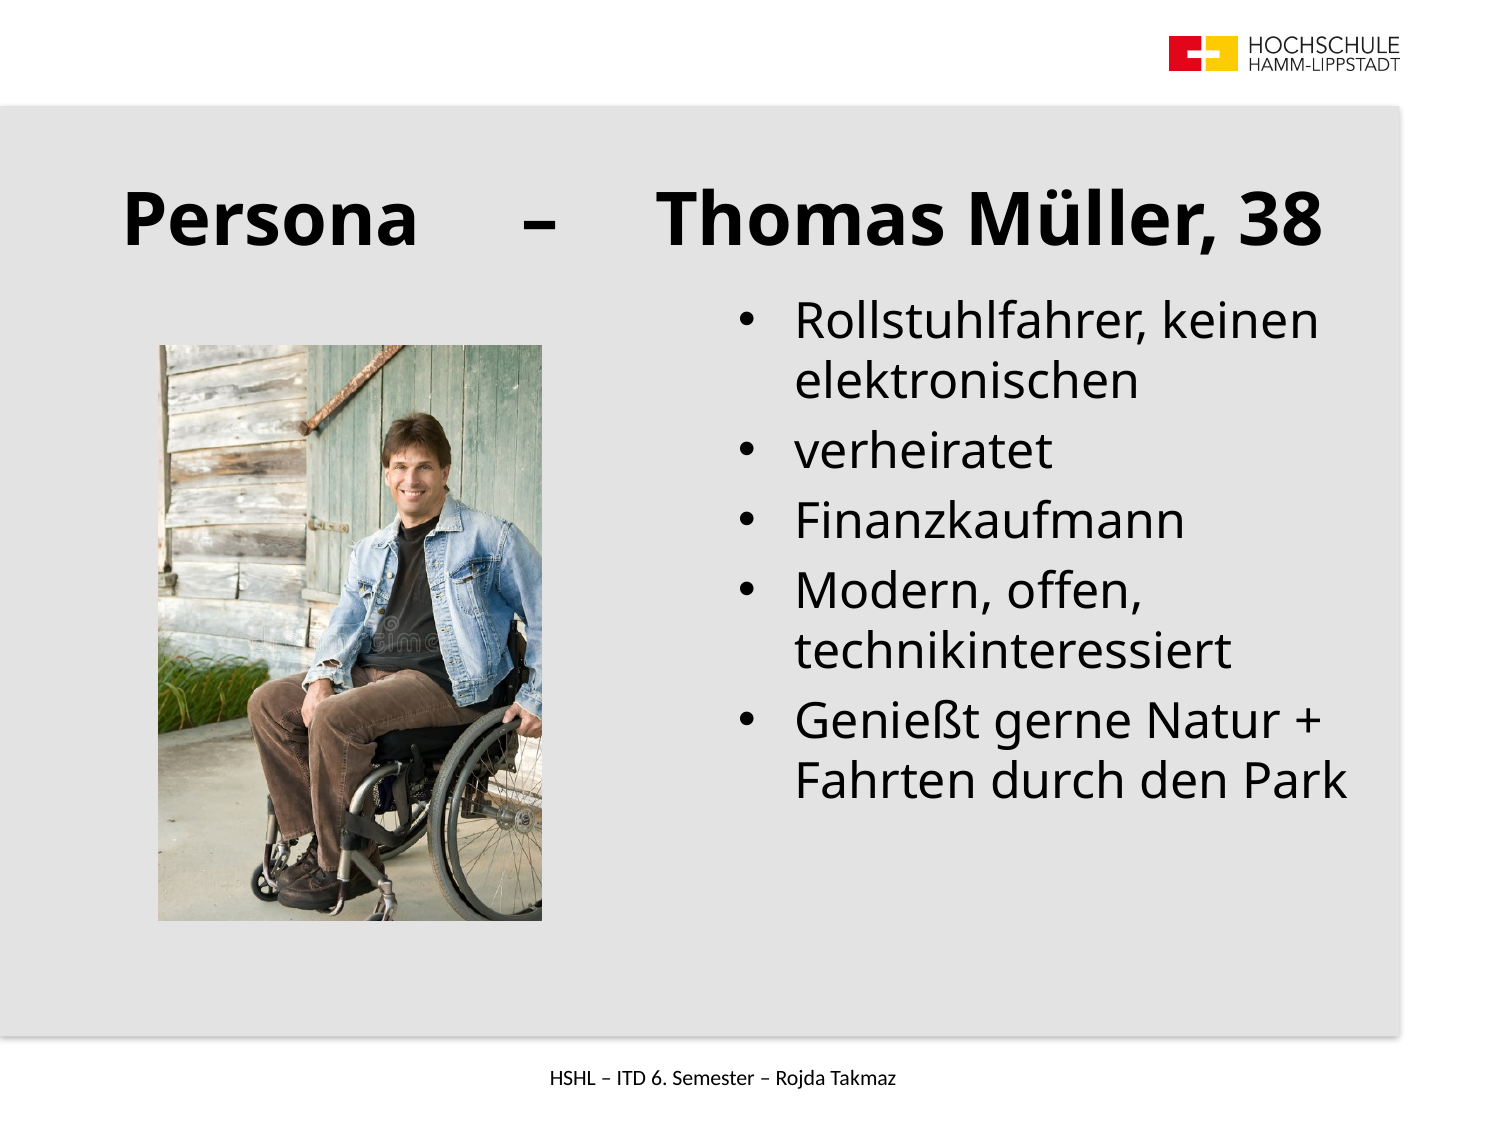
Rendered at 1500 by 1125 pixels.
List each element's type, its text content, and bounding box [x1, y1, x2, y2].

picture [1169, 36, 1400, 71]
list Rollstuhlfahrer, keinen elektronischen verheiratet Finanzkaufmann Modern, offen, technikinteressiert Genießt gerne Natur + Fahrten durch den Park [723, 281, 1386, 1024]
text_box HSHL – ITD 6. Semester – Rojda Takmaz [534, 1055, 912, 1097]
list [157, 344, 542, 921]
title Persona – Thomas Müller, 38 [106, 122, 1366, 310]
